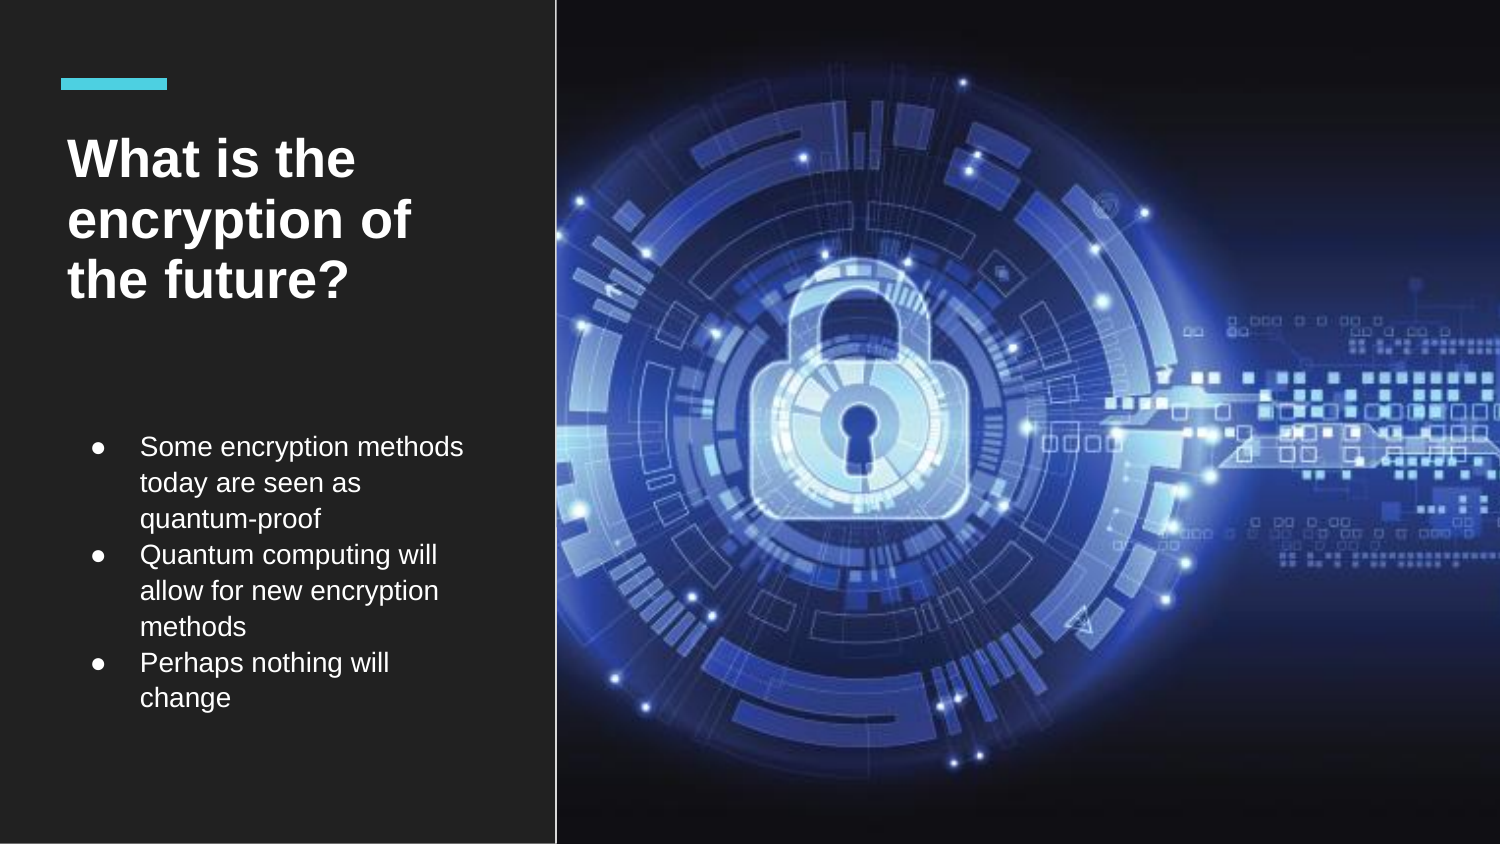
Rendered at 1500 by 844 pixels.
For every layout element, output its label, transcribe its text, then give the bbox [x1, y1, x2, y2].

title What is the encryption of the future? [52, 113, 488, 407]
list Some encryption methods today are seen as quantum-proof Quantum computing will allow for new encryption methods Perhaps nothing will change [52, 411, 488, 729]
picture [557, 0, 1500, 844]
